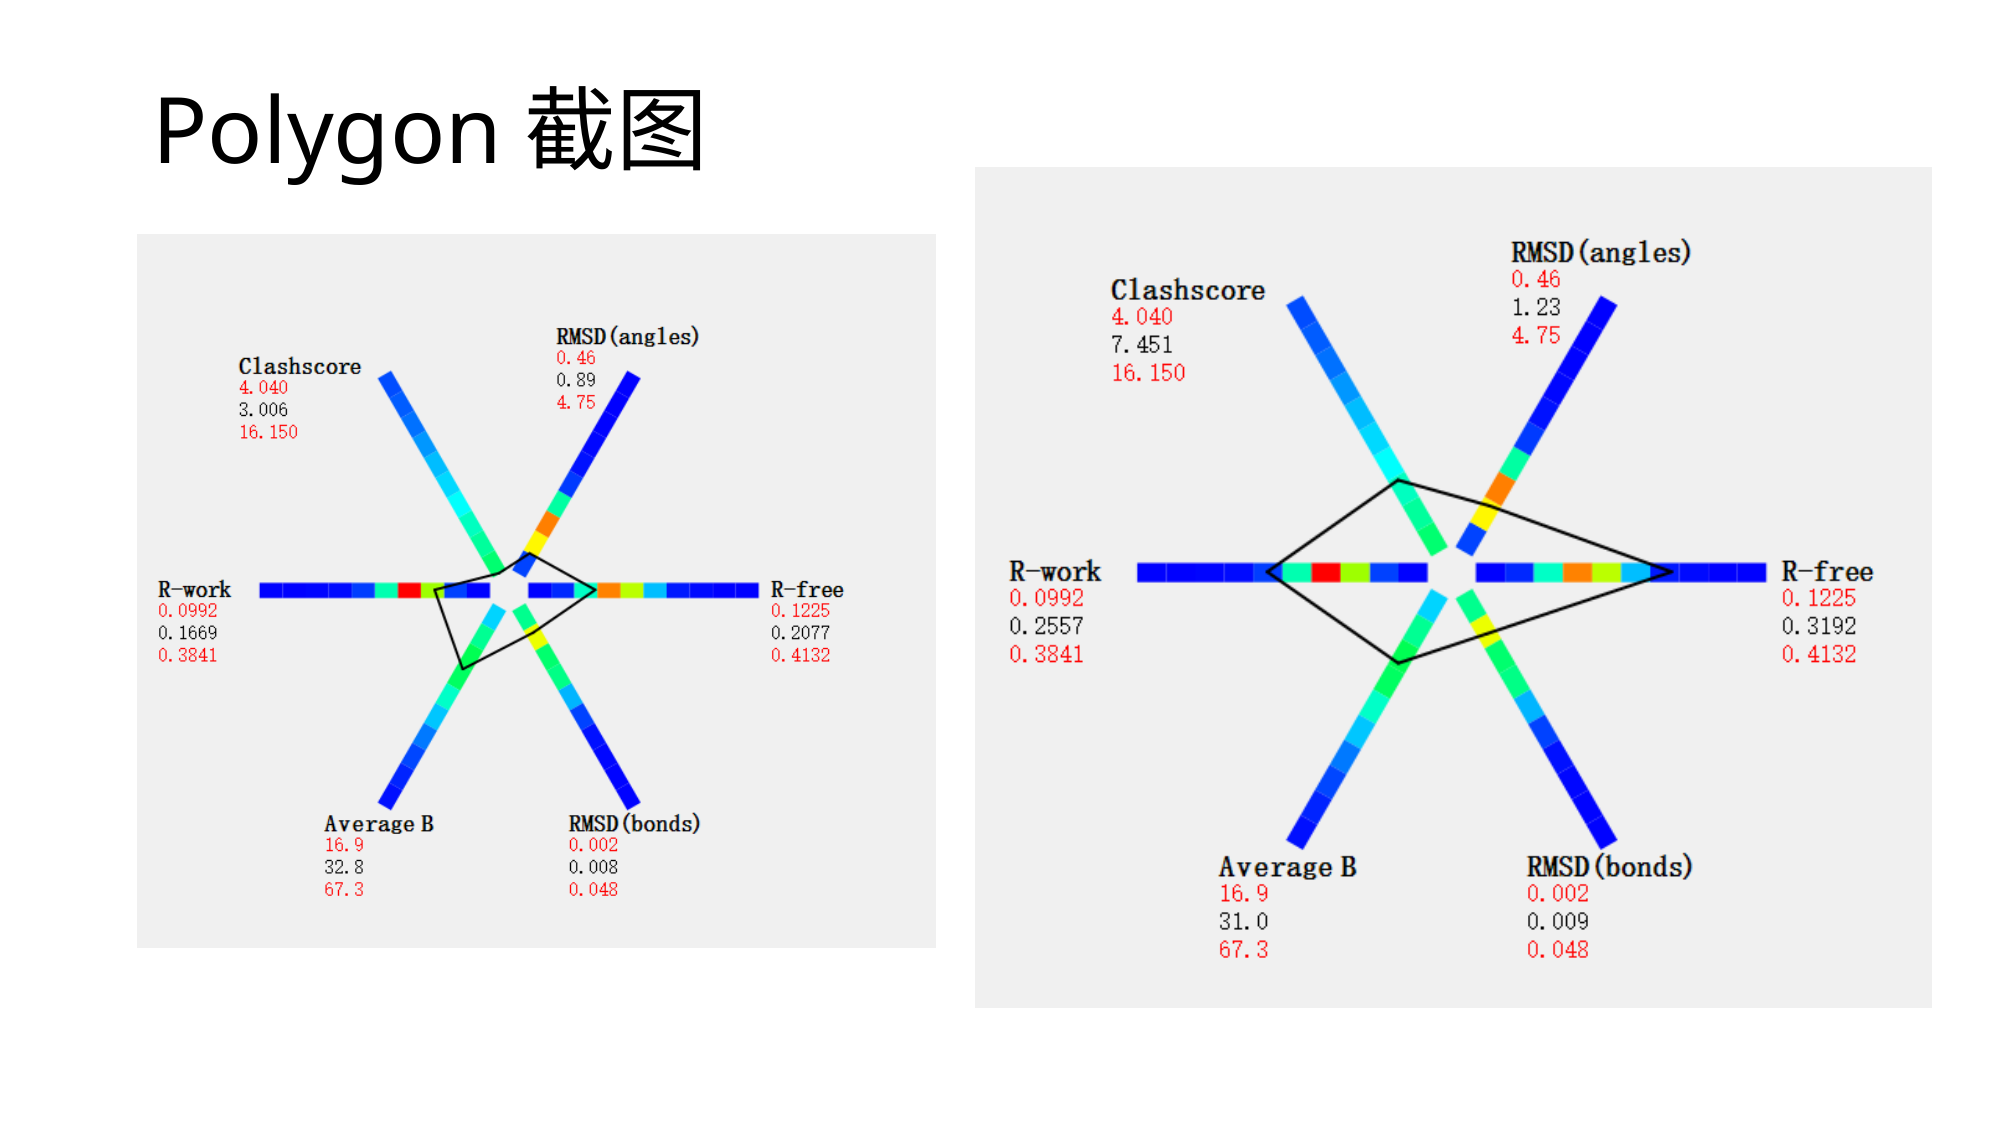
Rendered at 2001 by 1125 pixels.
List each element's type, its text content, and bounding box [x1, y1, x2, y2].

picture [974, 167, 1932, 1008]
title Polygon截图 [137, 59, 1863, 207]
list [137, 234, 936, 948]
